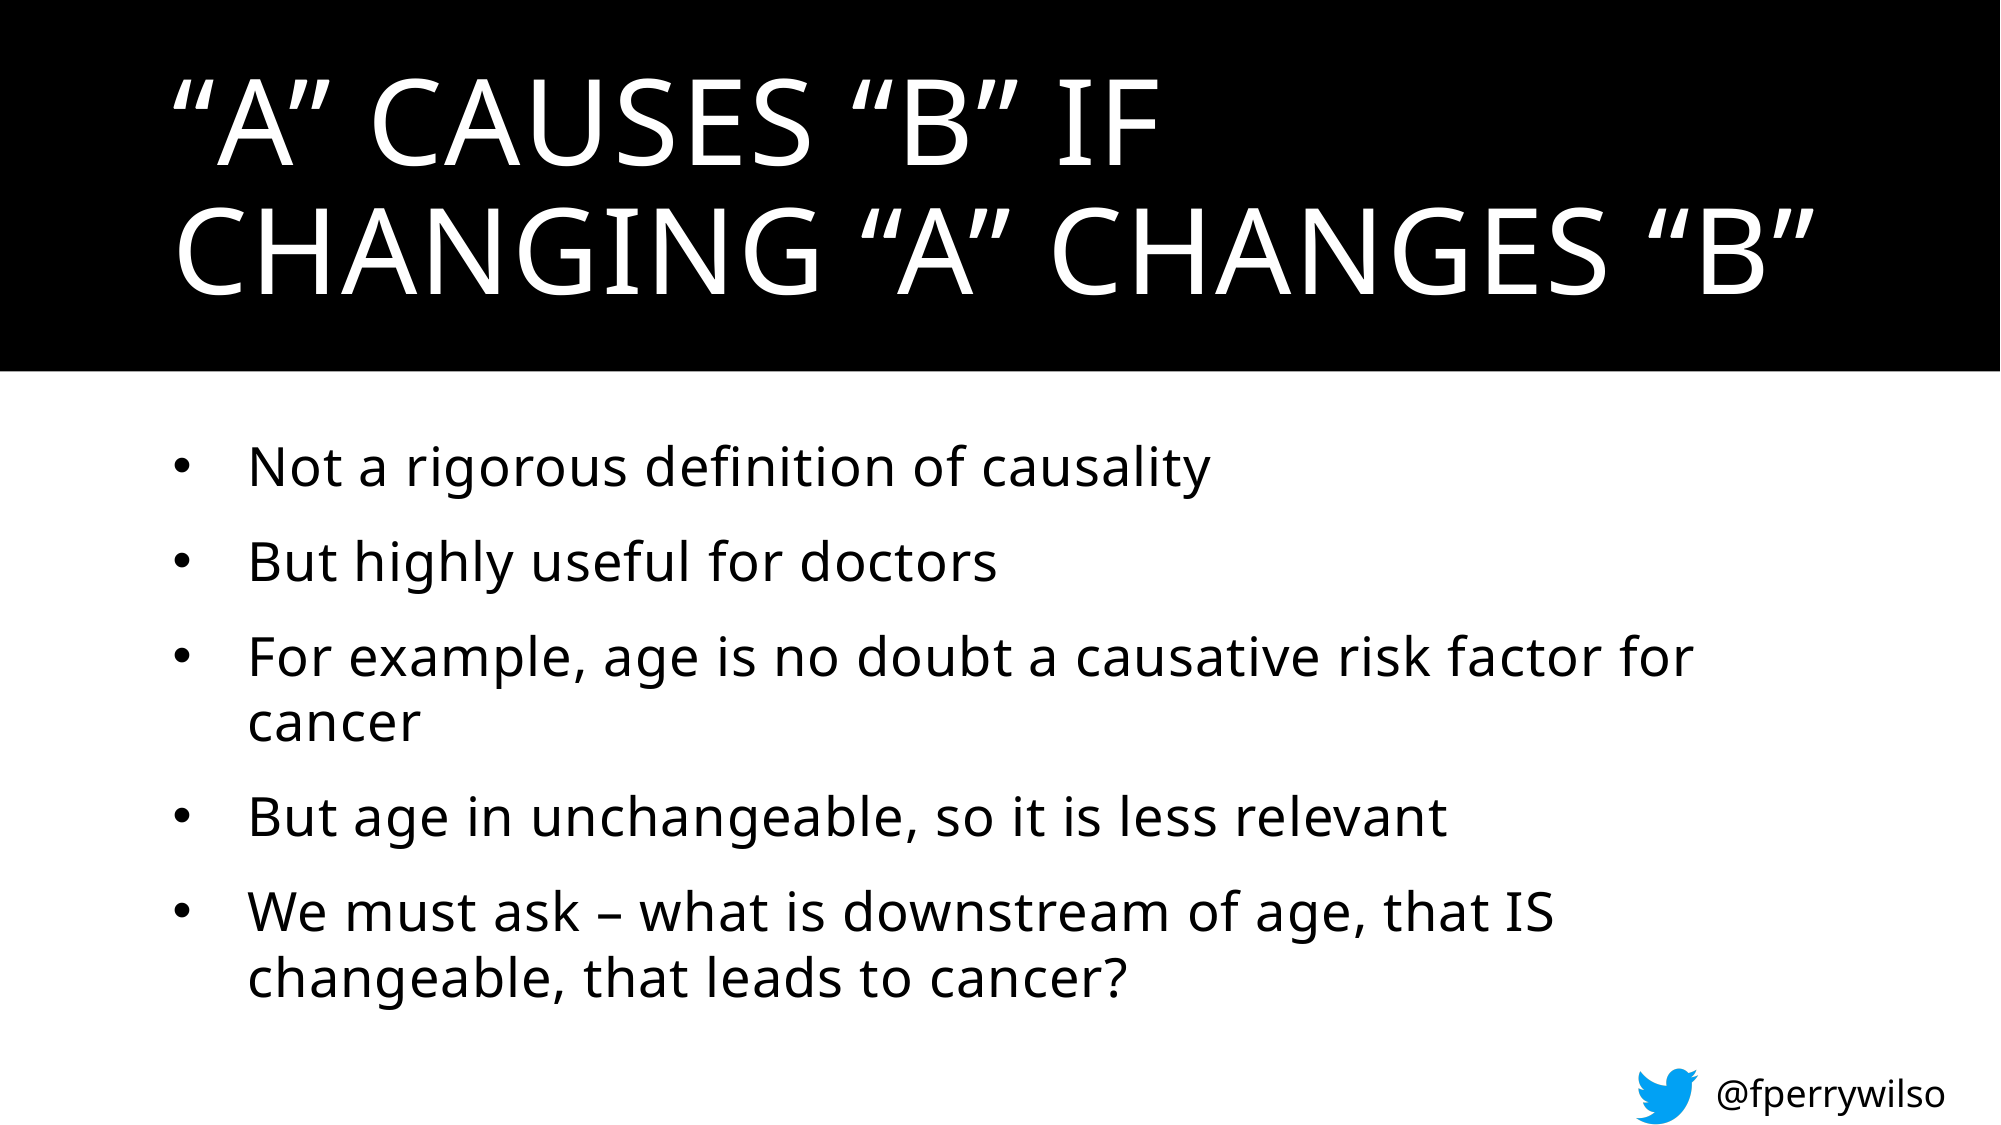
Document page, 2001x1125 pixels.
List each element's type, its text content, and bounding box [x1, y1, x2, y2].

title “A” Causes “B” if Changing “A” Changes “B” [157, 52, 1842, 332]
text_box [1620, 1062, 1970, 1125]
list Not a rigorous definition of causality But highly useful for doctors For example, age is no doubt a causative risk factor for cancer But age in unchangeable, so it is less relevant We must ask – what is downstream of age, that IS changeable, that leads to cancer? [157, 424, 1842, 1014]
